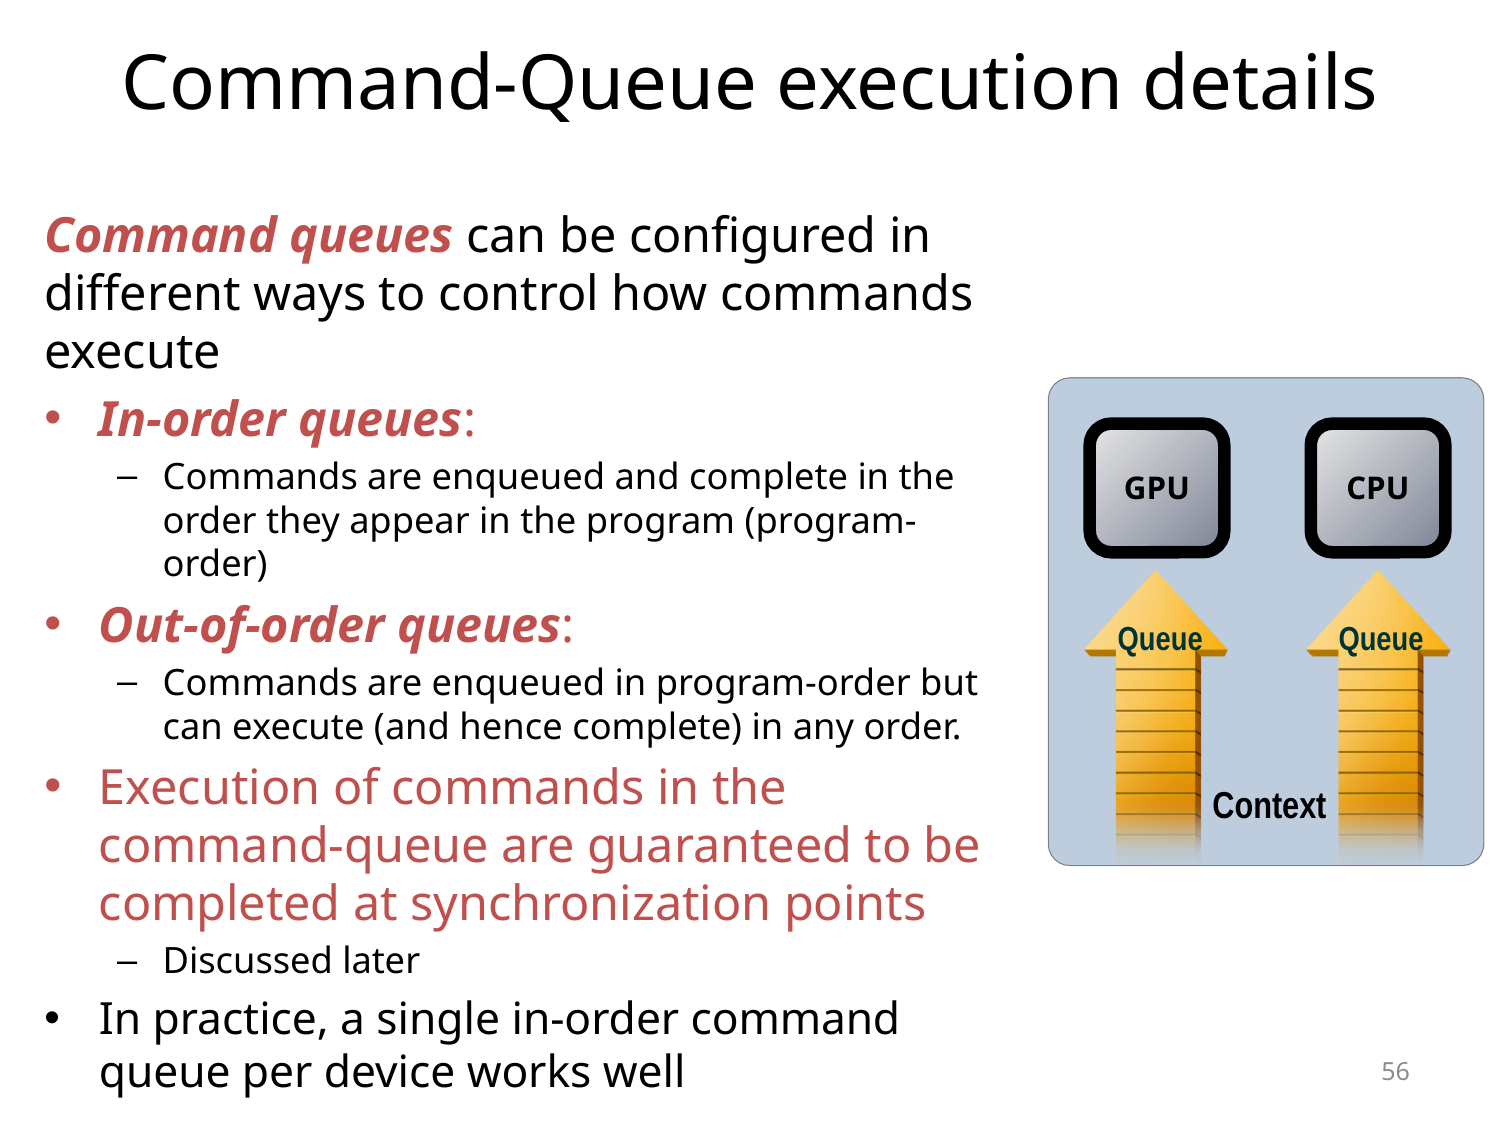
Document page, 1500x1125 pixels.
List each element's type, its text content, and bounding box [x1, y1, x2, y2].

title Command-Queue execution details [75, 0, 1425, 173]
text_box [1048, 377, 1485, 916]
slide_number 56 [1074, 1042, 1425, 1103]
list Command queues can be configured in different ways to control how commands execute In-order queues: Commands are enqueued and complete in the order they appear in the program (program-order) Out-of-order queues: Commands are enqueued in program-order but can execute (and hence complete) in any order. Execution of commands in the command-queue are guaranteed to be completed at synchronization points Discussed later In practice, a single in-order command queue per device works well [29, 196, 1034, 1106]
